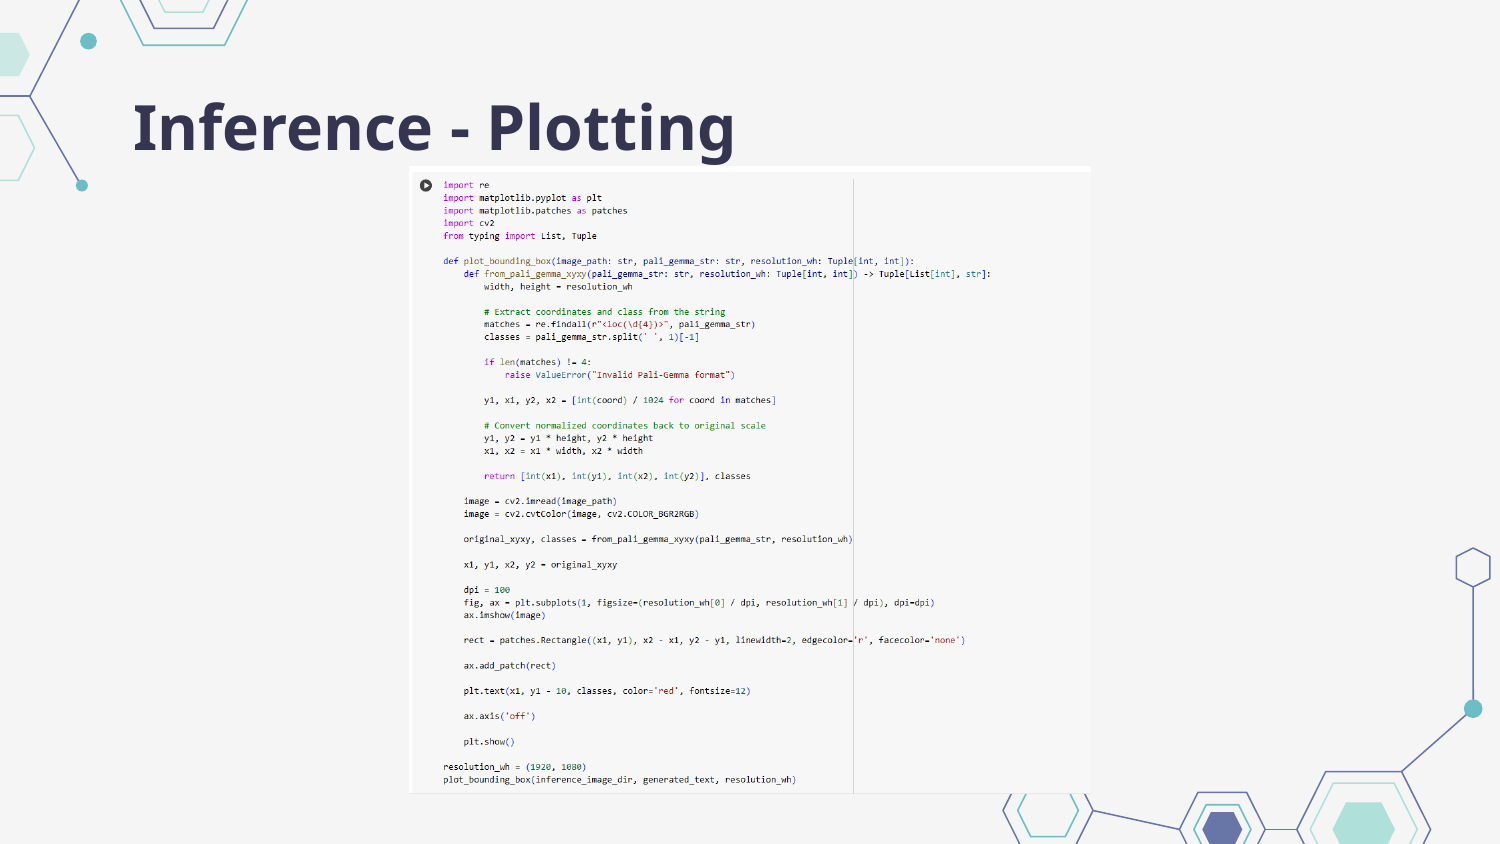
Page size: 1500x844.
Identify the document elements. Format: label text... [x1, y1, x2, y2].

picture [409, 166, 1091, 794]
title Inference - Plotting [118, 72, 1382, 167]
